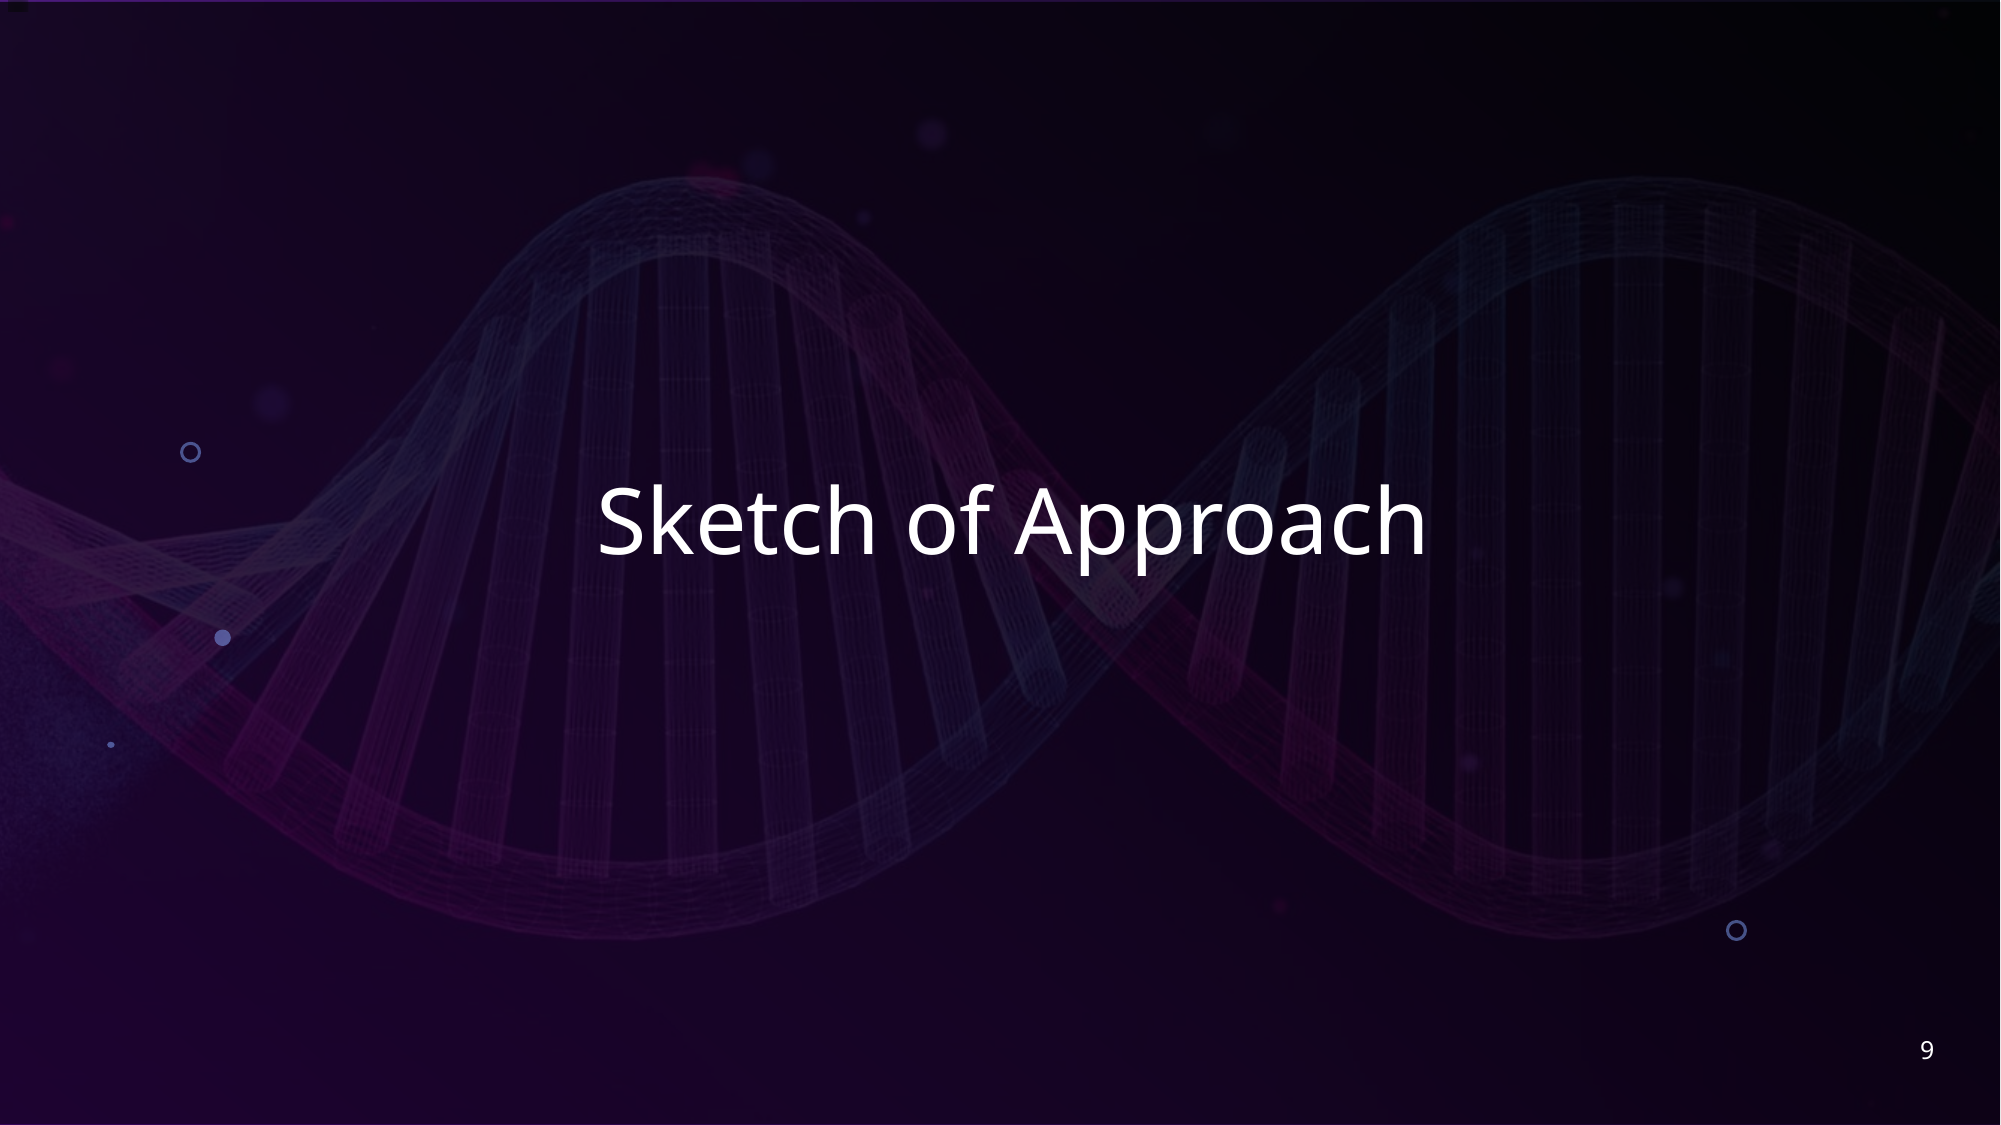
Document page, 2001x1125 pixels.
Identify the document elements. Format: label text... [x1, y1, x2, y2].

title Sketch of Approach [150, 415, 1876, 634]
slide_number 9 [1499, 1021, 1950, 1082]
